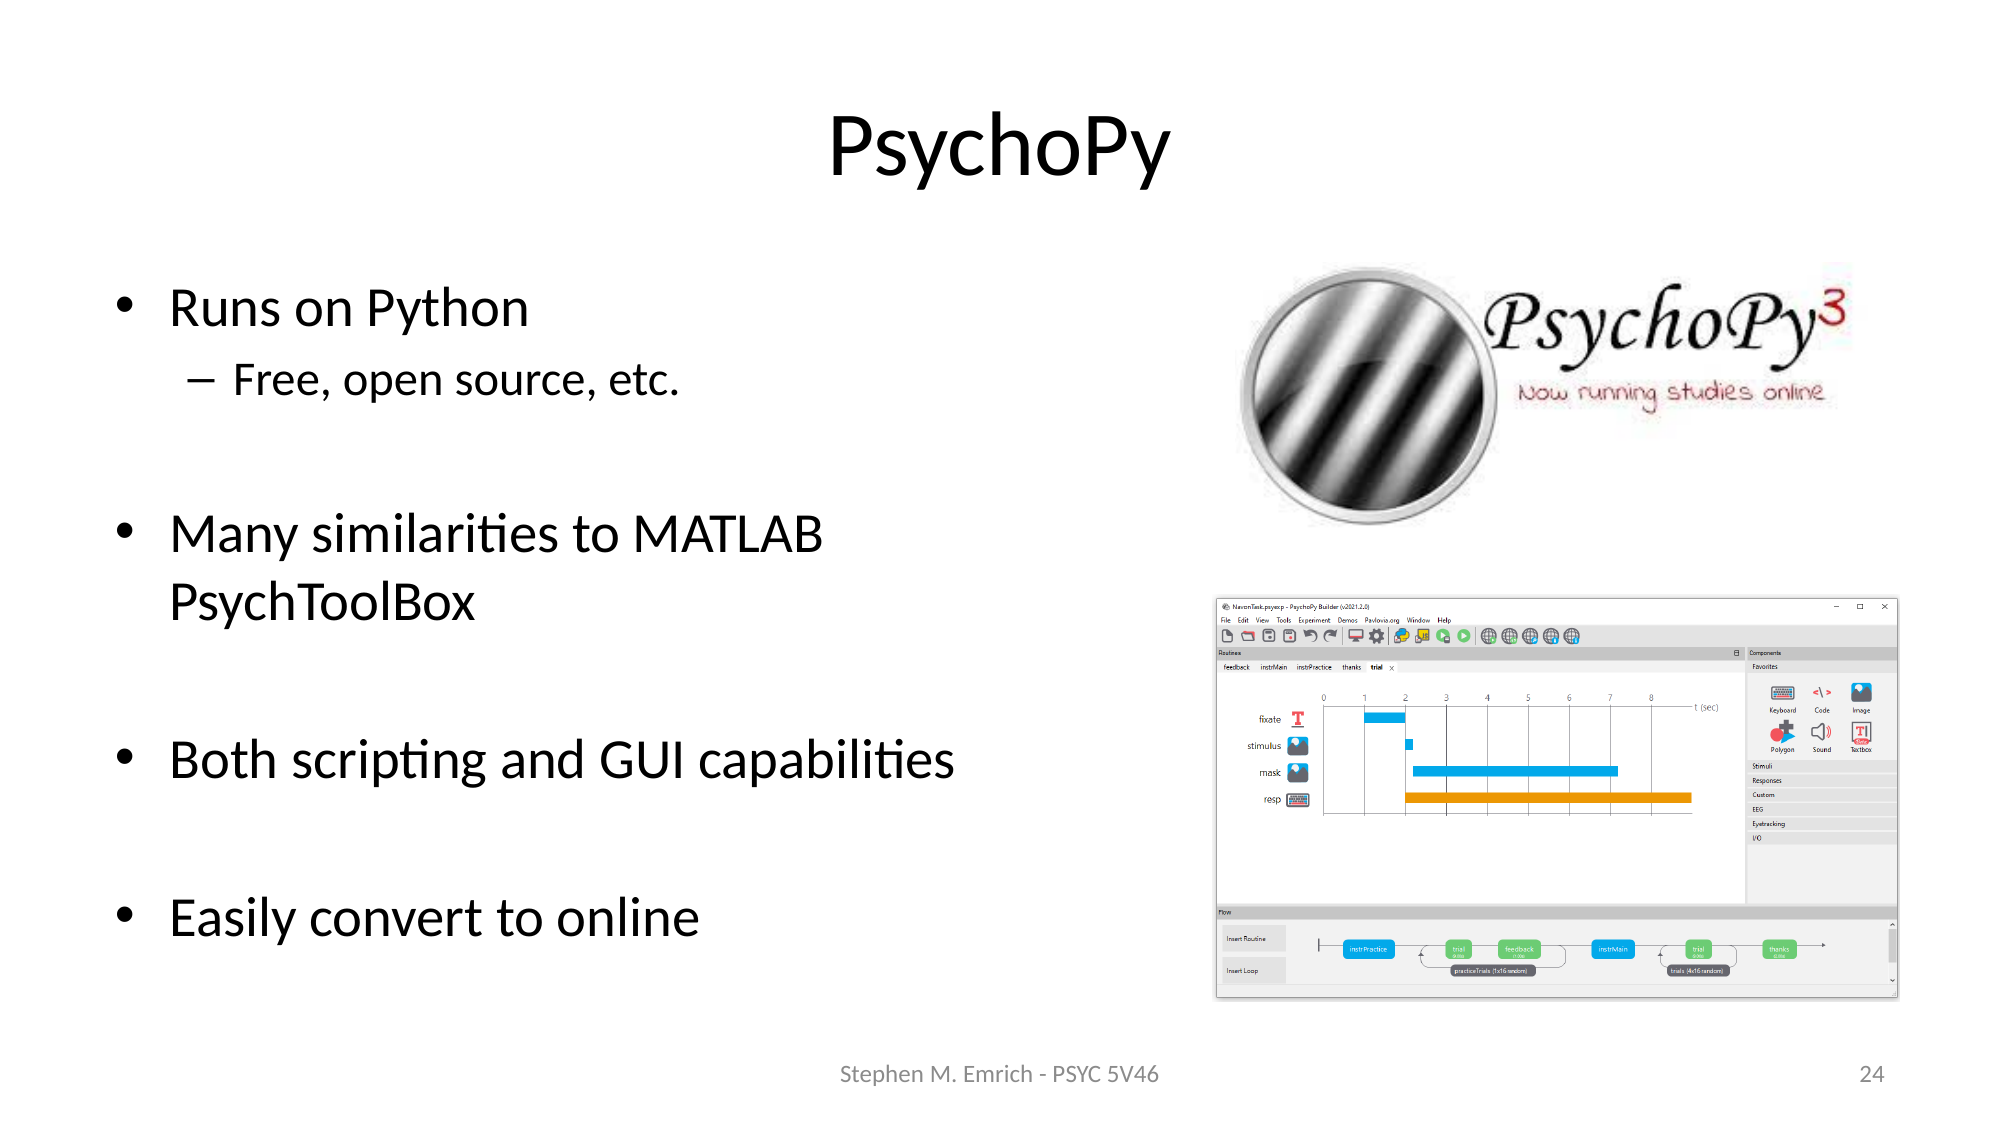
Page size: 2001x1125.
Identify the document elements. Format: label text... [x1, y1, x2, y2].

picture [1211, 594, 1901, 1002]
footer Stephen M. Emrich - PSYC 5V46 [683, 1042, 1317, 1103]
list Runs on Python Free, open source, etc. Many similarities to MATLAB PsychToolBox Both scripting and GUI capabilities Easily convert to online [99, 262, 984, 1005]
slide_number 24 [1433, 1042, 1900, 1103]
title PsychoPy [99, 45, 1900, 233]
picture [1234, 262, 1870, 531]
